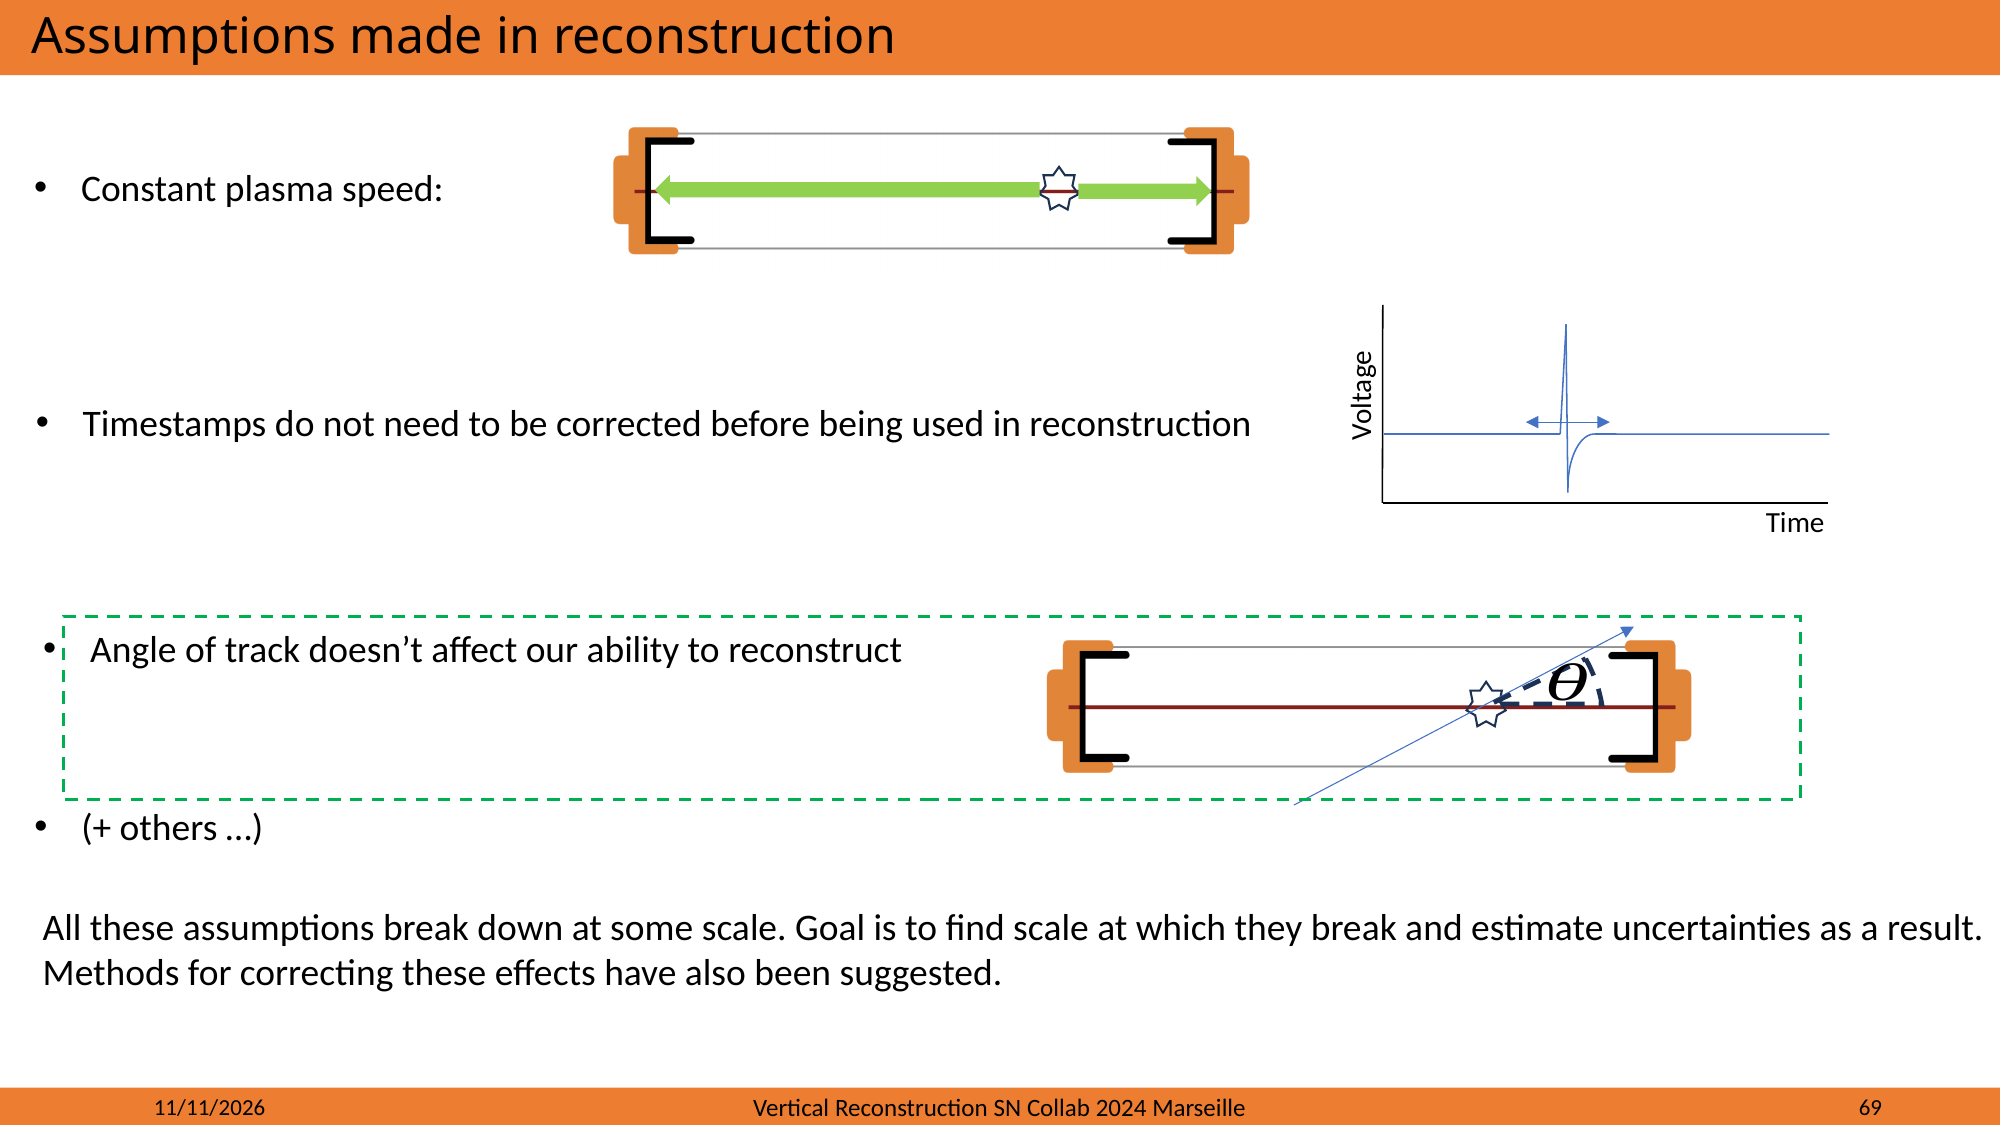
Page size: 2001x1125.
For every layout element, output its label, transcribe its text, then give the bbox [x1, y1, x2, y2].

text_box [1700, 615, 1802, 800]
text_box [606, 125, 1258, 272]
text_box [1039, 578, 1700, 830]
text_box Angle of track doesn’t affect our ability to reconstruct [28, 618, 63, 678]
text_box Constant plasma speed: [19, 156, 460, 217]
title Assumptions made in reconstruction [16, 0, 1742, 76]
slide_number 69 [1447, 1087, 1898, 1125]
text_box All these assumptions break down at some scale. Goal is to find scale at which they break and estimate uncertainties as a result. Methods for correcting these effects have also been suggested. [27, 895, 2000, 1001]
text_box Timestamps do not need to be corrected before being used in reconstruction [21, 391, 1268, 452]
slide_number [138, 1087, 589, 1125]
footer Vertical Reconstruction SN Collab 2024 Marseille [662, 1087, 1338, 1125]
text_box Time [1751, 496, 1840, 546]
text_box (+ others …) [19, 795, 279, 856]
text_box [62, 615, 1039, 800]
text_box Voltage [1334, 336, 1382, 455]
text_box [1384, 324, 1830, 540]
